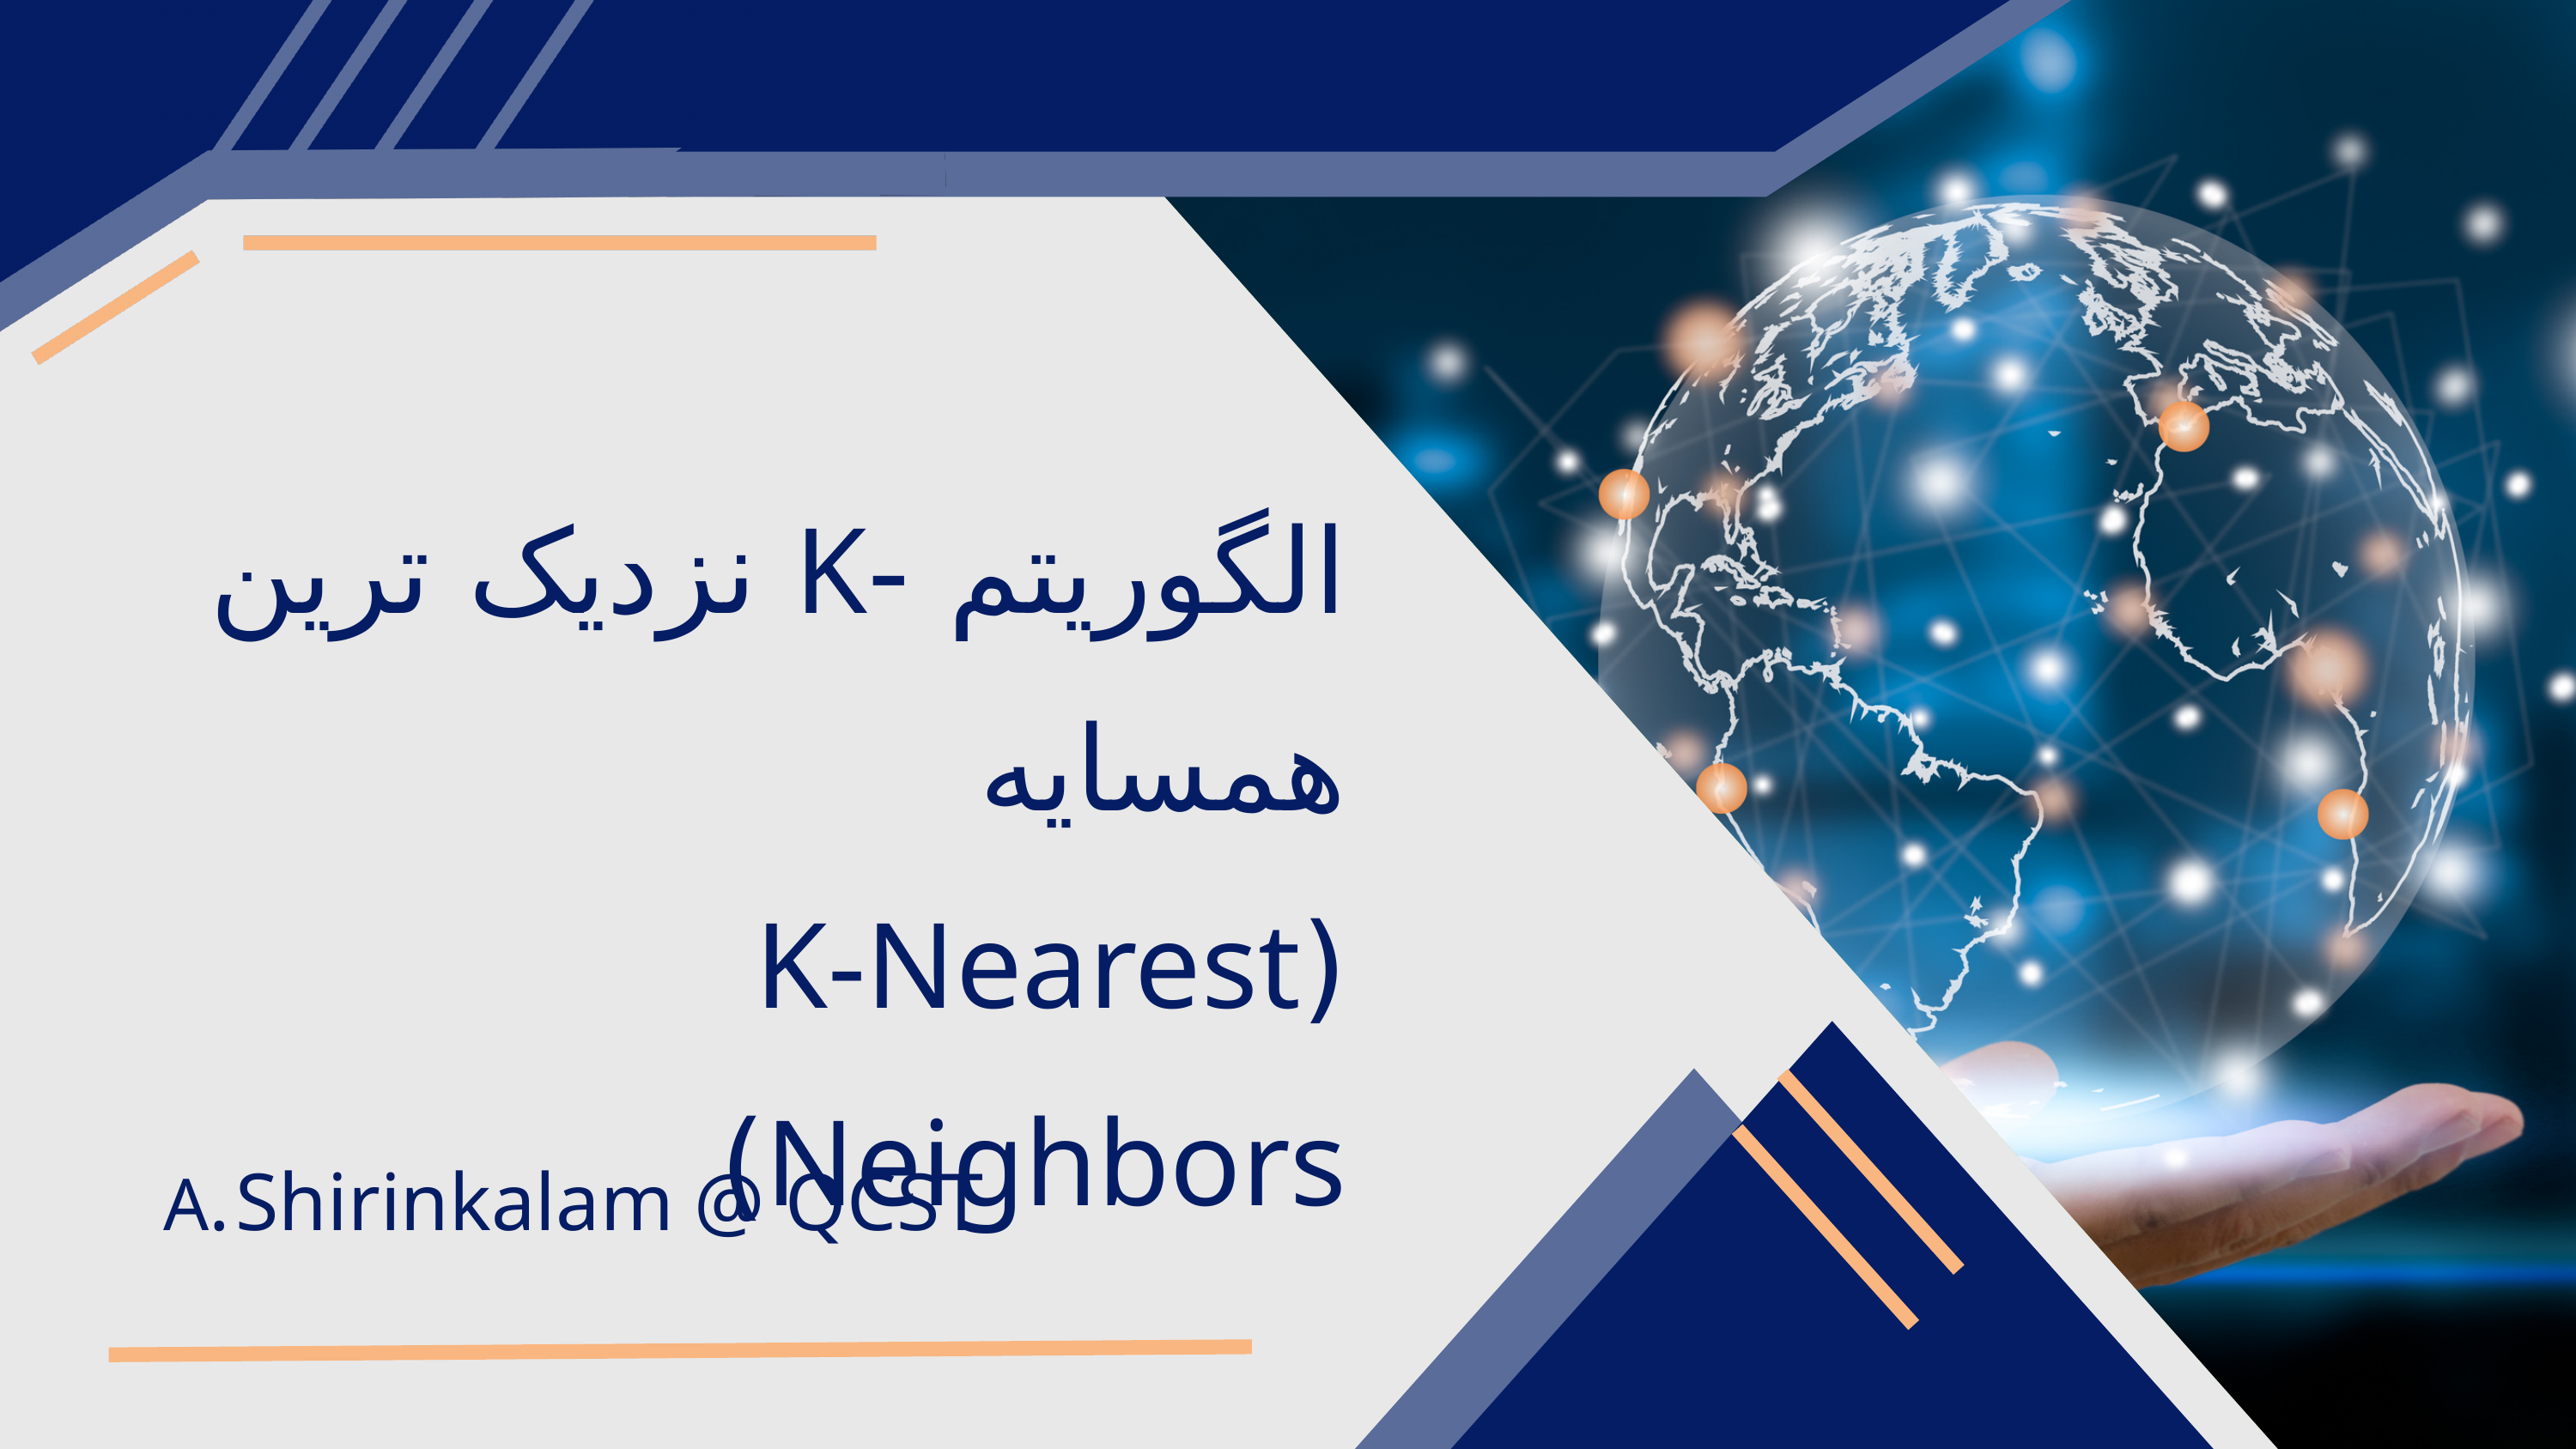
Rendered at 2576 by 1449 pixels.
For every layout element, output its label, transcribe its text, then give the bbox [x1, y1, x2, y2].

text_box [978, 0, 2576, 1449]
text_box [675, 0, 2142, 152]
text_box A. Shirinkalam @ QCST [150, 1145, 973, 1253]
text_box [666, 0, 2133, 197]
text_box الگوریتم -K نزدیک ترین همسایه (K-Nearest Neighbors) [114, 439, 973, 1229]
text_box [1113, 1068, 1247, 1449]
text_box [0, 0, 946, 365]
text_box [1251, 1021, 2413, 1449]
